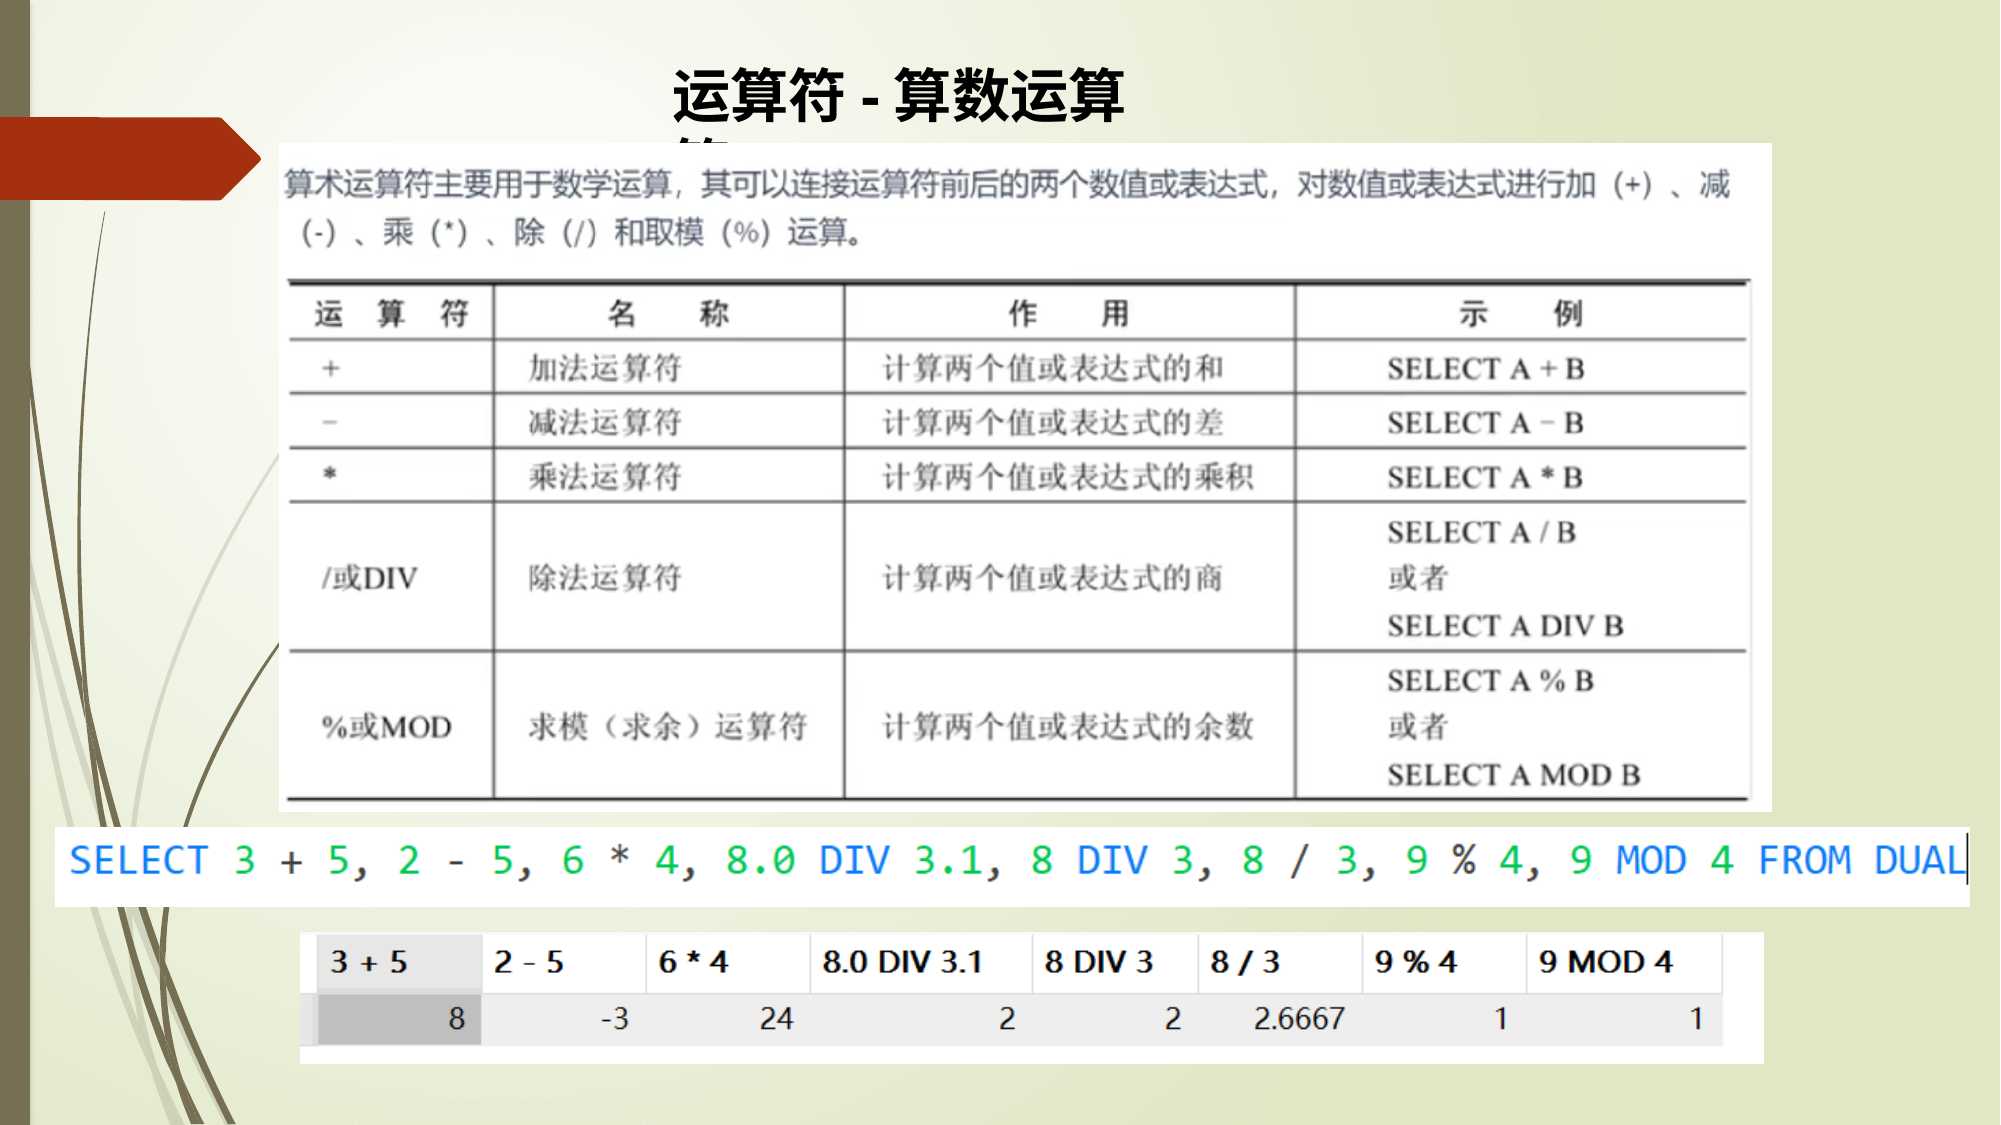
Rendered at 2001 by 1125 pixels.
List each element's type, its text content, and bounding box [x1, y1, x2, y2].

picture [278, 143, 1773, 812]
picture [300, 932, 1764, 1064]
text_box 运算符-算数运算符 [657, 51, 1199, 143]
picture [55, 827, 1970, 908]
